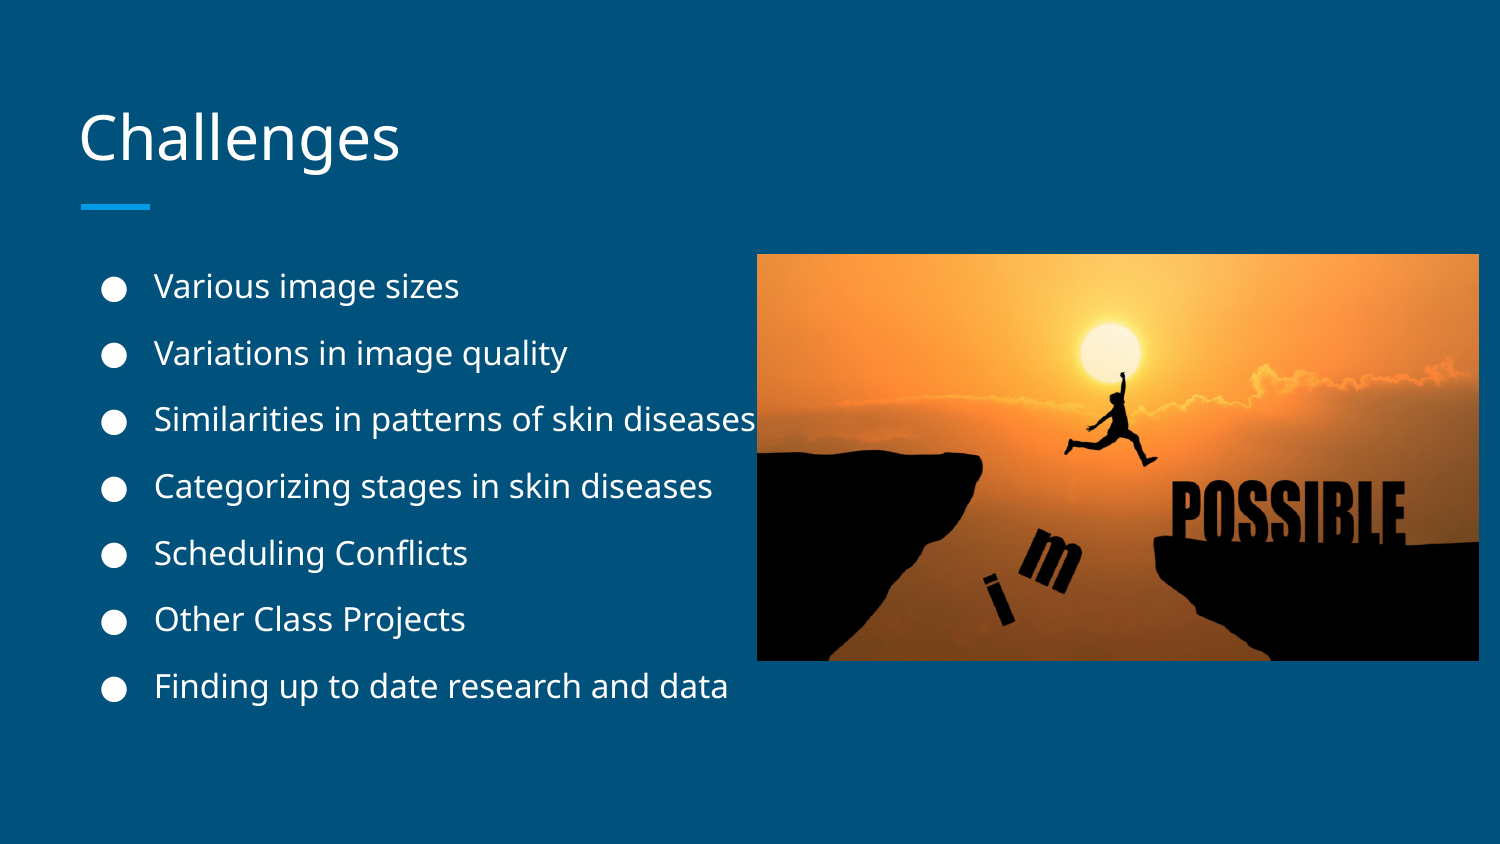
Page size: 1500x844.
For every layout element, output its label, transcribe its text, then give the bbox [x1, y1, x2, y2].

title Challenges [63, 75, 1437, 188]
picture [758, 255, 1478, 660]
list Various image sizes Variations in image quality Similarities in patterns of skin diseases Categorizing stages in skin diseases Scheduling Conflicts Other Class Projects Finding up to date research and data [63, 244, 1437, 750]
